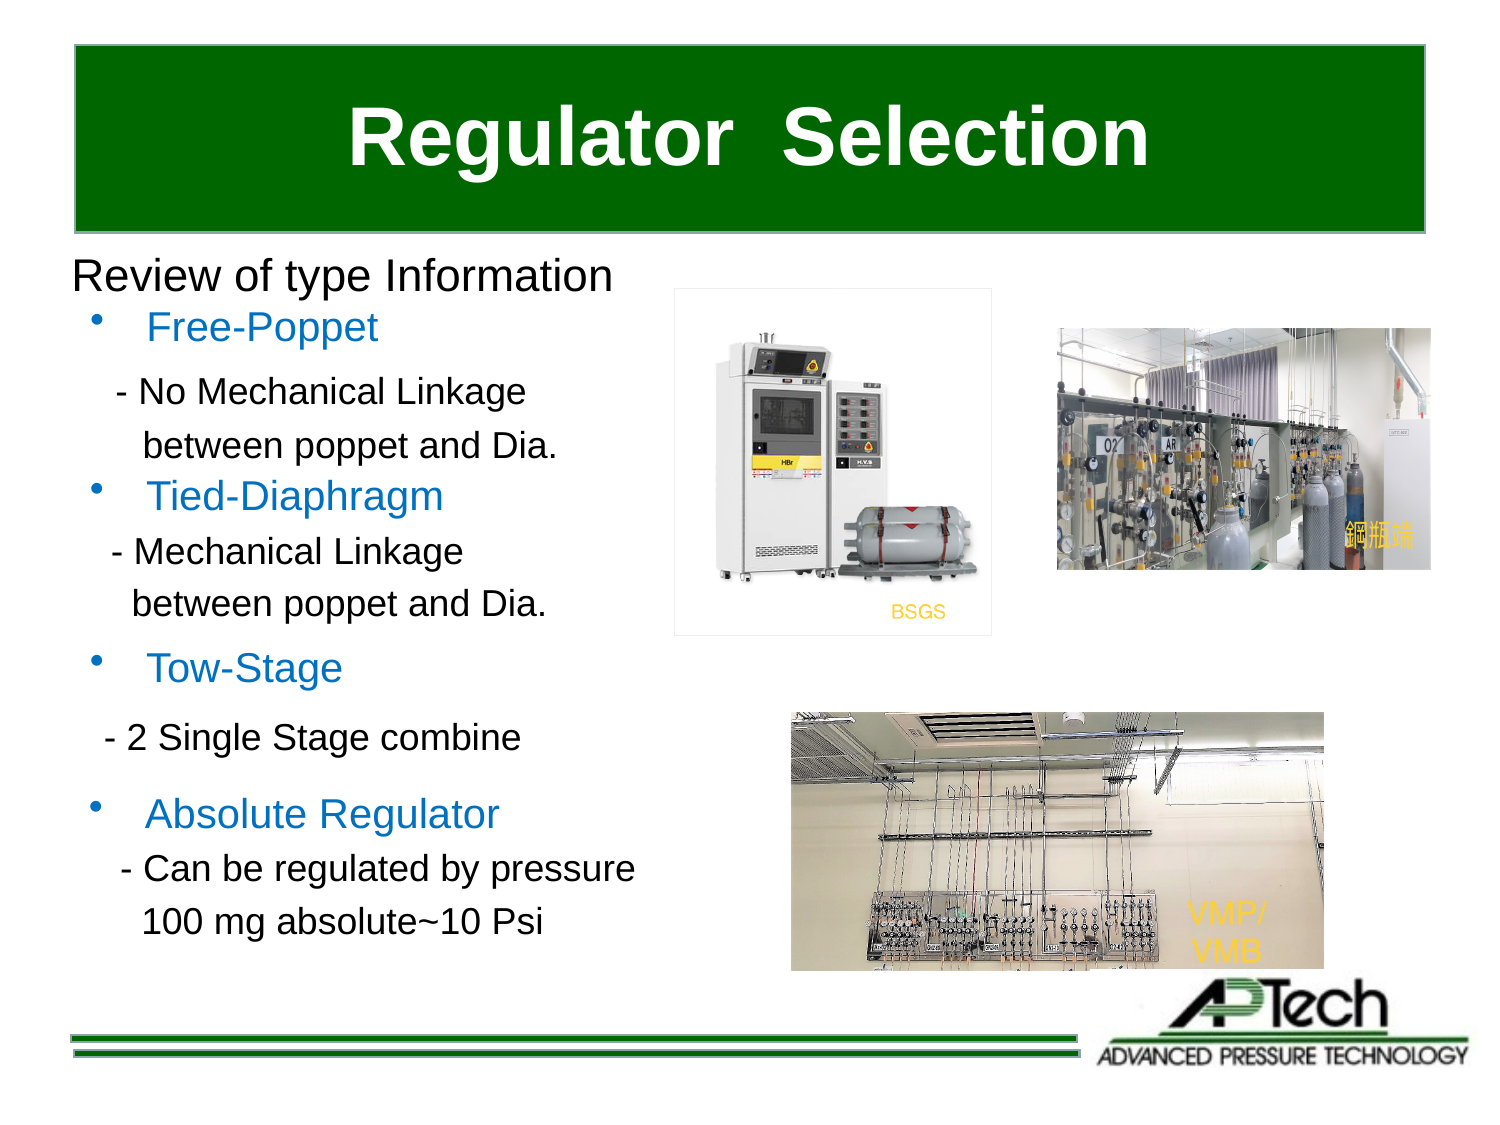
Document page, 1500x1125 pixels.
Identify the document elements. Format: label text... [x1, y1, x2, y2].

text_box [73, 1049, 1081, 1058]
text_box Tow-Stage - 2 Single Stage combine [75, 633, 691, 781]
picture [672, 286, 993, 638]
picture [791, 712, 1478, 1075]
text_box Tied-Diaphragm - Mechanical Linkage between poppet and Dia. [75, 461, 672, 633]
text_box [70, 1034, 1078, 1043]
text_box Absolute Regulator - Can be regulated by pressure 100 mg absolute~10 Psi [73, 779, 690, 967]
text_box Review of type Information [0, 226, 728, 320]
picture [1057, 328, 1431, 570]
title Regulator Selection [74, 44, 1426, 234]
list Free-Poppet - No Mechanical Linkage between poppet and Dia. [75, 291, 597, 444]
